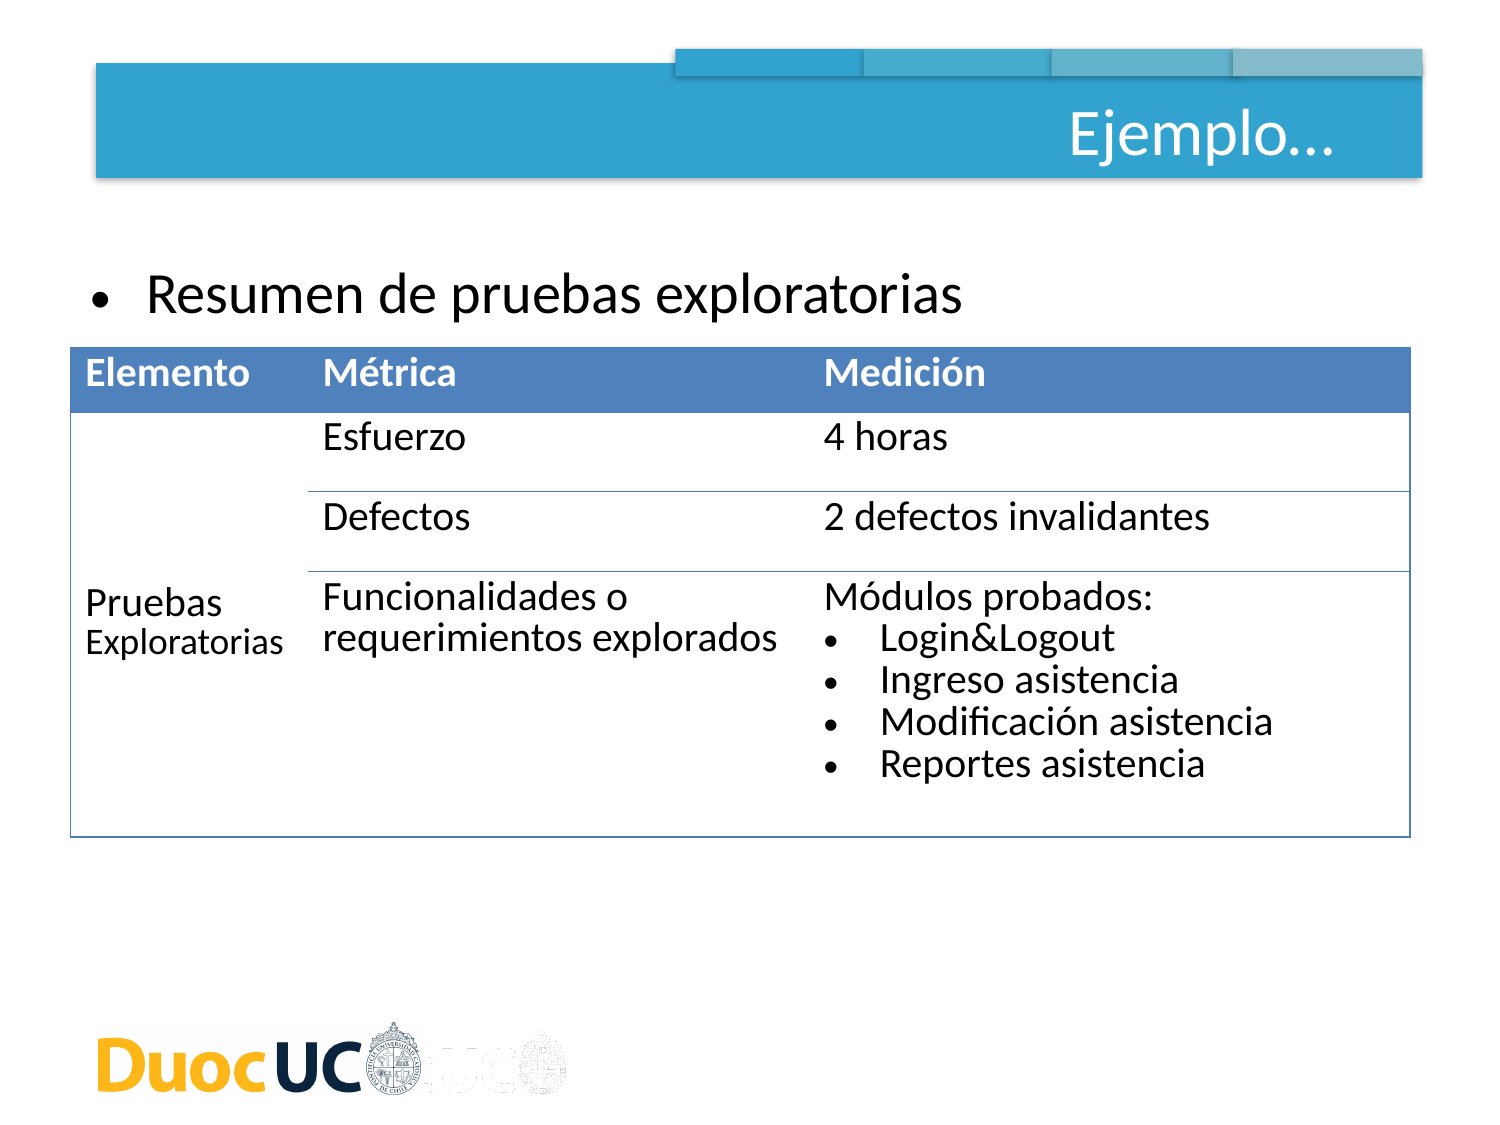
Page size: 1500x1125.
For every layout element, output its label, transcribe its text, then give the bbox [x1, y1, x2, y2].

table_header Elemento [71, 348, 75, 411]
table_cell Pruebas Exploratorias [71, 413, 75, 836]
text_box Ejemplo… [0, 45, 1350, 233]
picture [96, 1021, 566, 1095]
list Resumen de pruebas exploratorias [75, 262, 1425, 1005]
